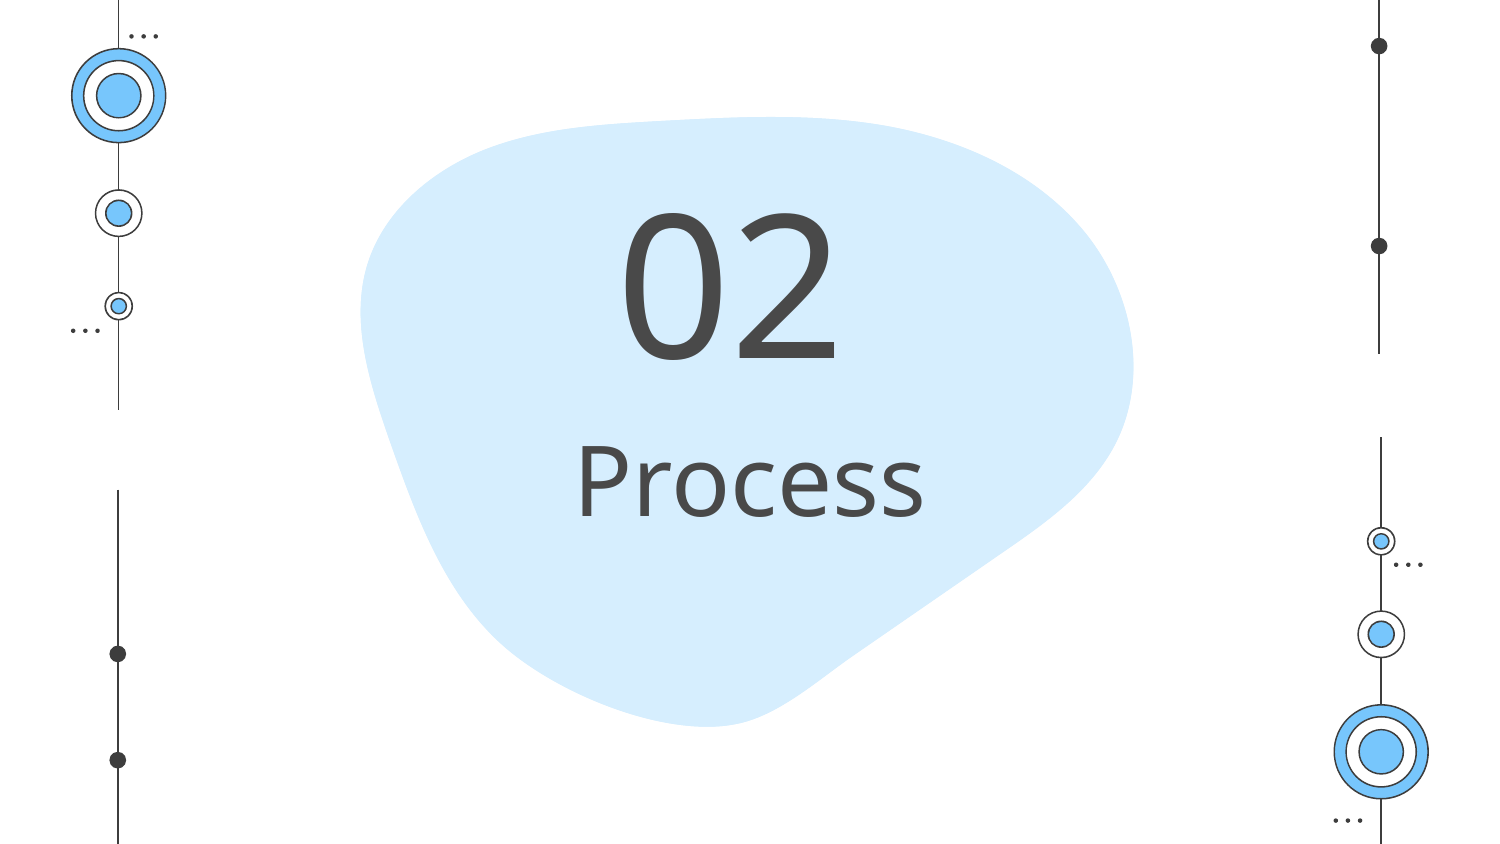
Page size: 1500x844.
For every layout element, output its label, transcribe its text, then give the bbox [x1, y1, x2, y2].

title Process [487, 411, 1013, 544]
title 02 [487, 190, 975, 366]
